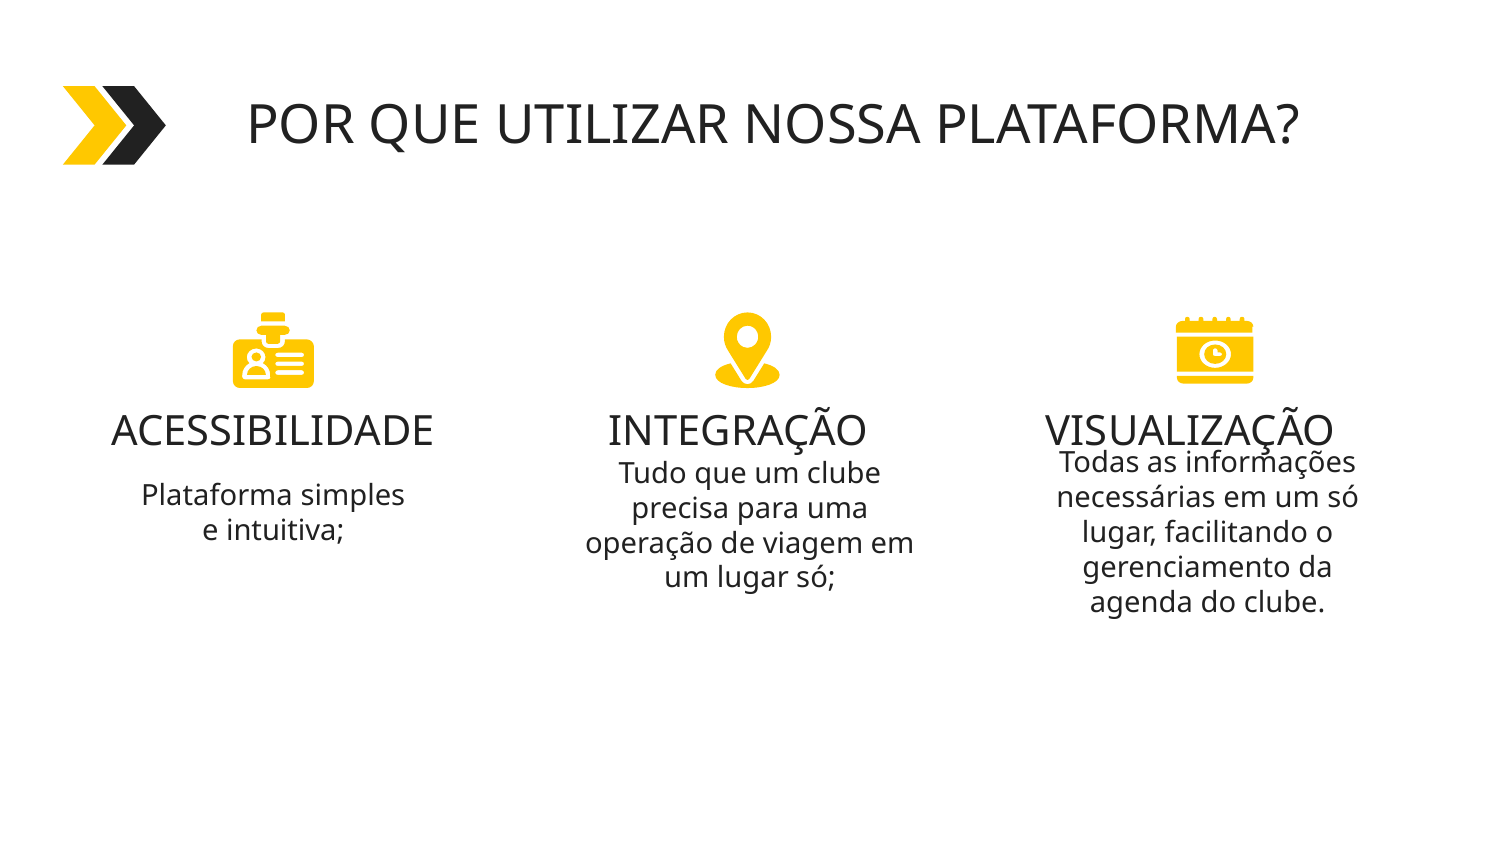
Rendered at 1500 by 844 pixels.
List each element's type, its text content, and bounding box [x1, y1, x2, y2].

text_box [62, 85, 167, 165]
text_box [1175, 316, 1254, 384]
picture [0, 0, 1500, 317]
subtitle VISUALIZAÇÃO [1030, 400, 1399, 458]
subtitle Plataforma simples e intuitiva; [116, 458, 430, 579]
subtitle Todas as informações necessárias em um só lugar, facilitando o gerenciamento da agenda do clube. [1025, 464, 1390, 598]
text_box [232, 312, 315, 389]
subtitle Tudo que um clube precisa para uma operação de viagem em um lugar só; [568, 457, 932, 591]
subtitle ACESSIBILIDADE [62, 400, 484, 458]
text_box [714, 312, 780, 389]
subtitle INTEGRAÇÃO [593, 400, 932, 458]
